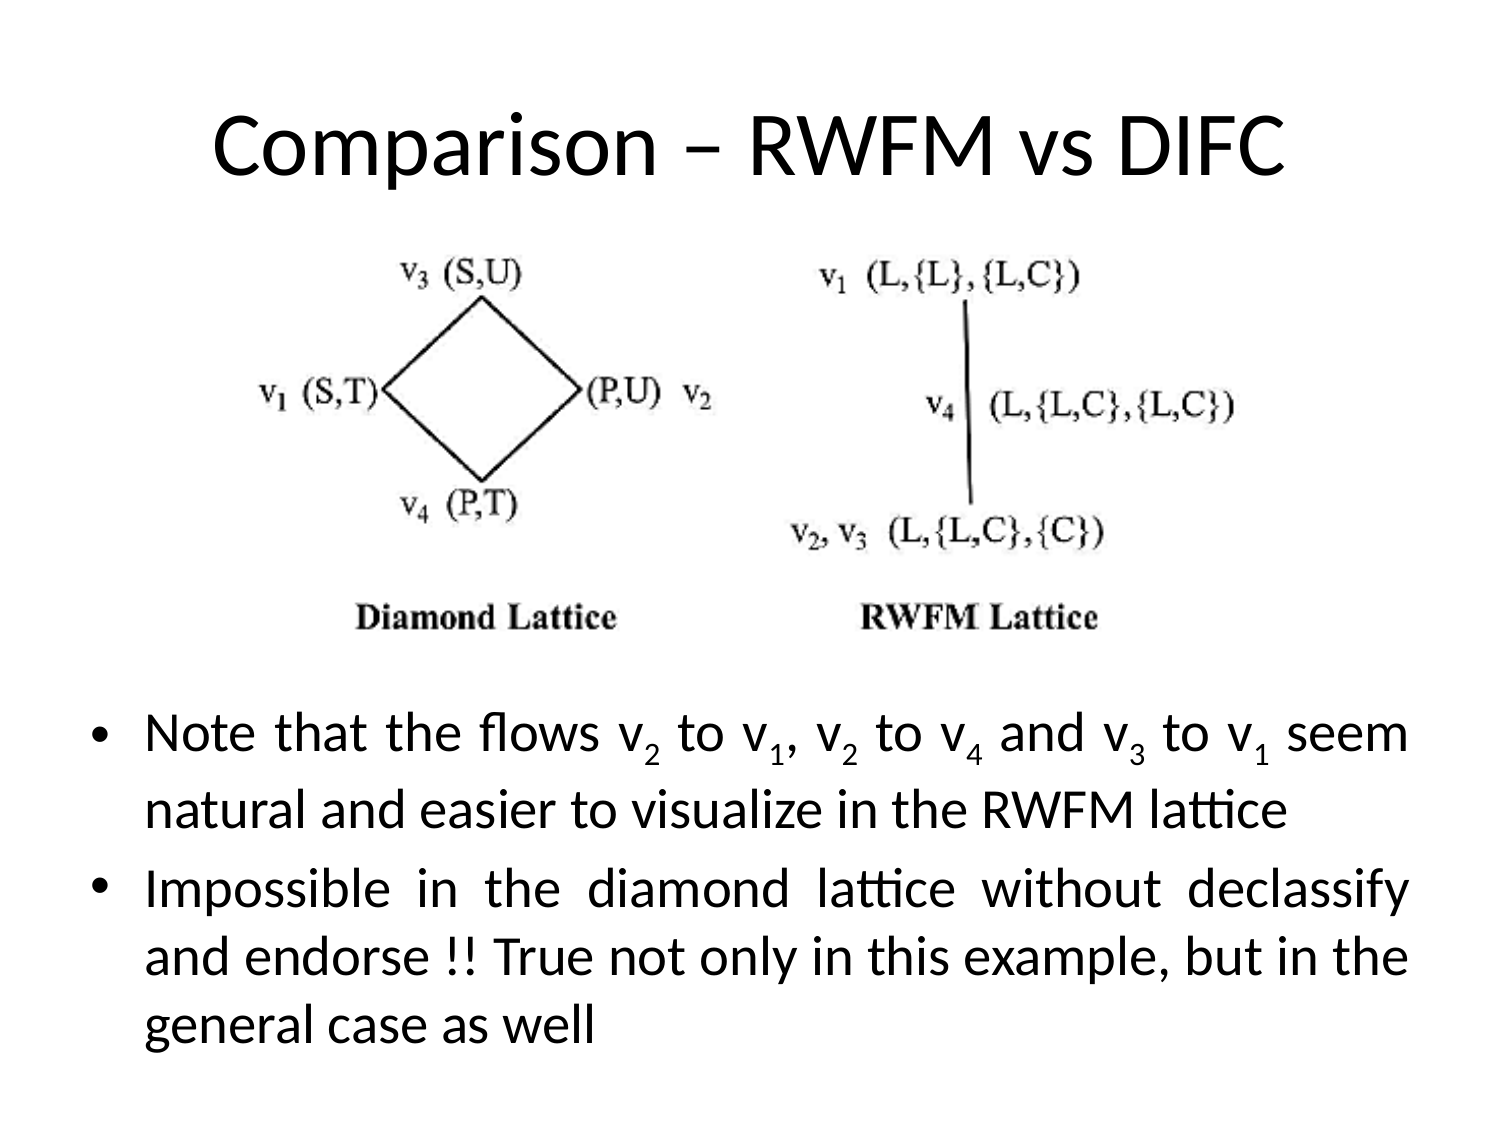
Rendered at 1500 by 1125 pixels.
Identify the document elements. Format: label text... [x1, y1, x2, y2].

list Note that the flows v2 to v1, v2 to v4 and v3 to v1 seem natural and easier to visualize in the RWFM lattice Impossible in the diamond lattice without declassify and endorse !! True not only in this example, but in the general case as well [75, 687, 1425, 1063]
picture [254, 235, 1245, 651]
title Comparison – RWFM vs DIFC [75, 45, 1425, 233]
